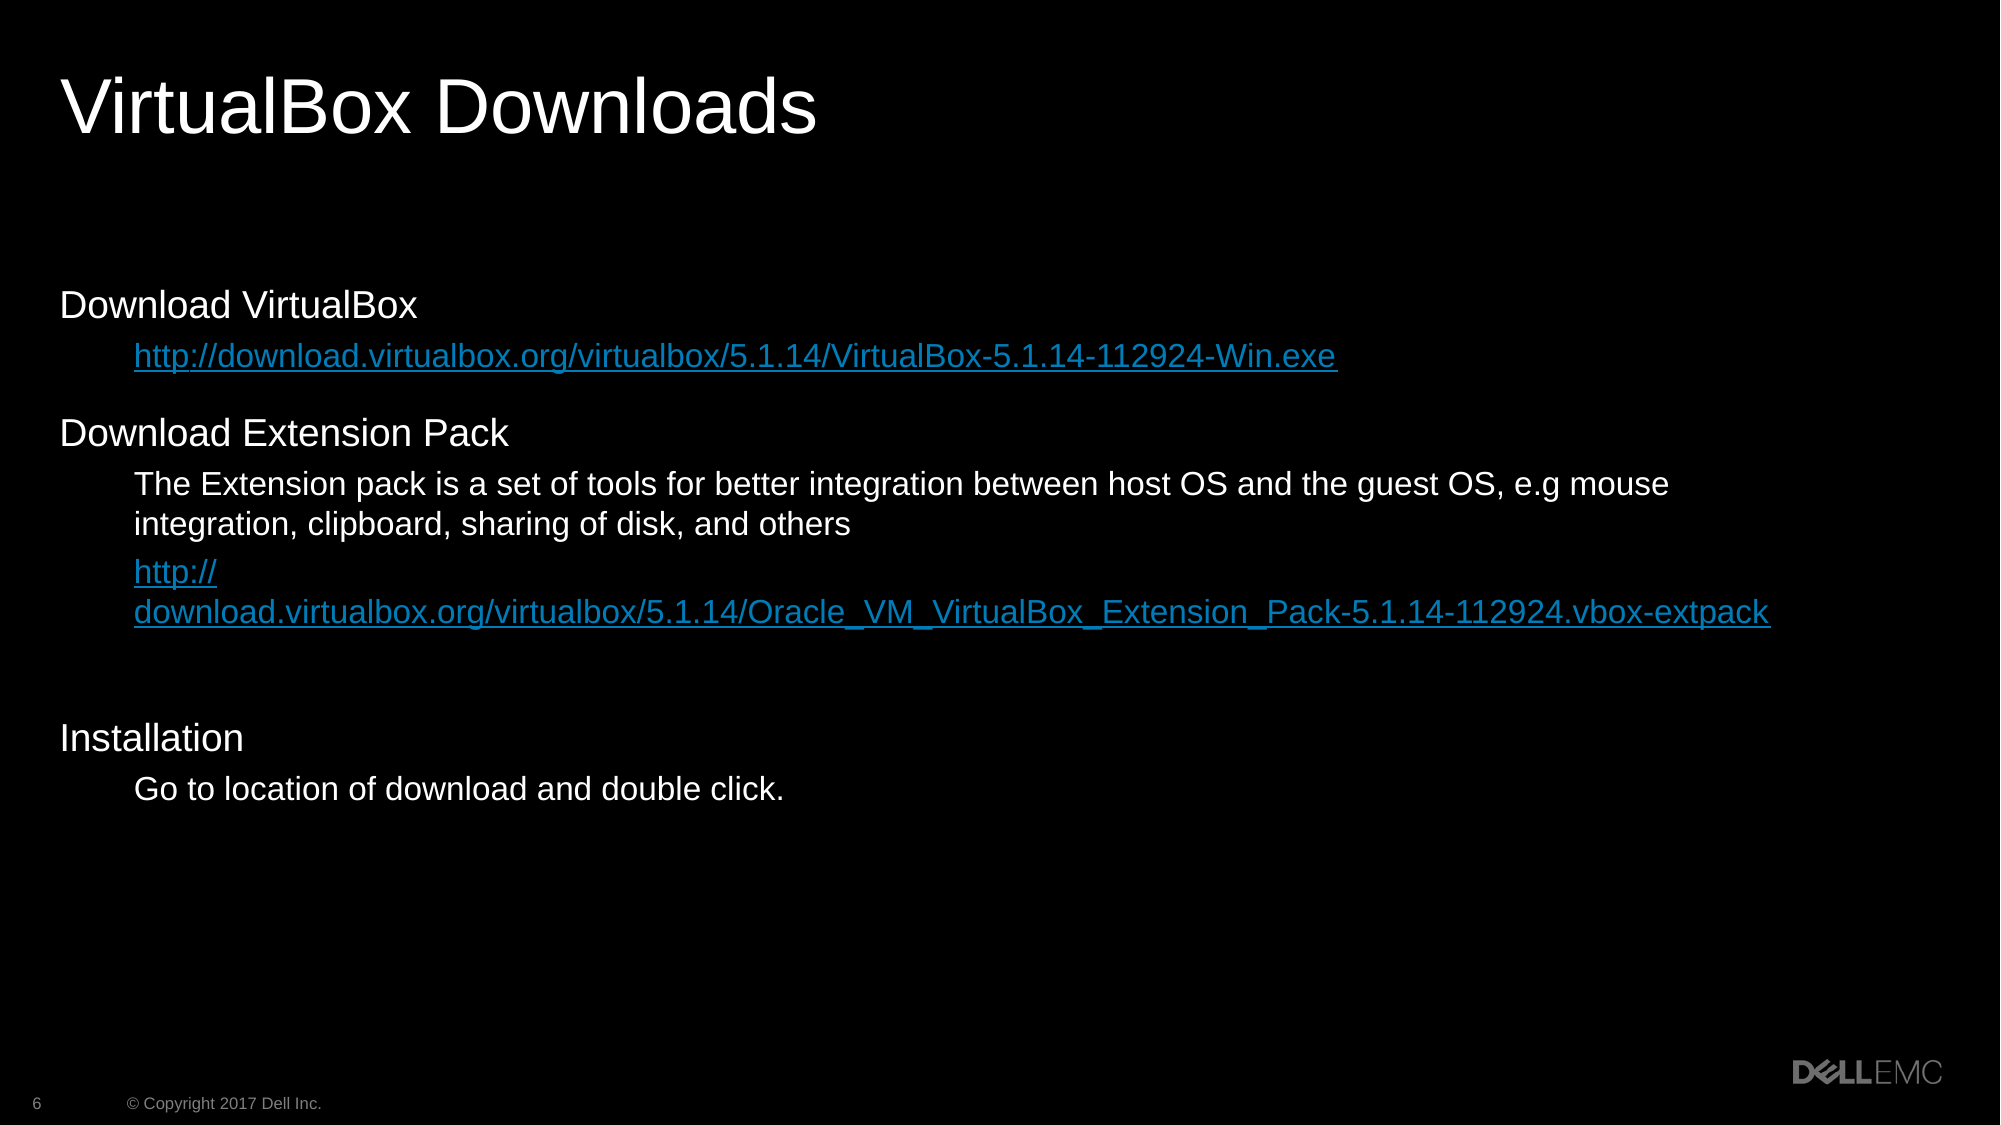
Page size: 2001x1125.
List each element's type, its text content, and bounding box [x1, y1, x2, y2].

title VirtualBox Downloads [60, 59, 1800, 200]
list Download VirtualBox http://download.virtualbox.org/virtualbox/5.1.14/VirtualBox-5.1.14-112924-Win.exe Download Extension Pack The Extension pack is a set of tools for better integration between host OS and the guest OS, e.g mouse integration, clipboard, sharing of disk, and others http://download.virtualbox.org/virtualbox/5.1.14/Oracle_VM_VirtualBox_Extension_Pack-5.1.14-112924.vbox-extpack Installation Go to location of download and double click. [59, 279, 1800, 978]
picture [1793, 1058, 1942, 1085]
